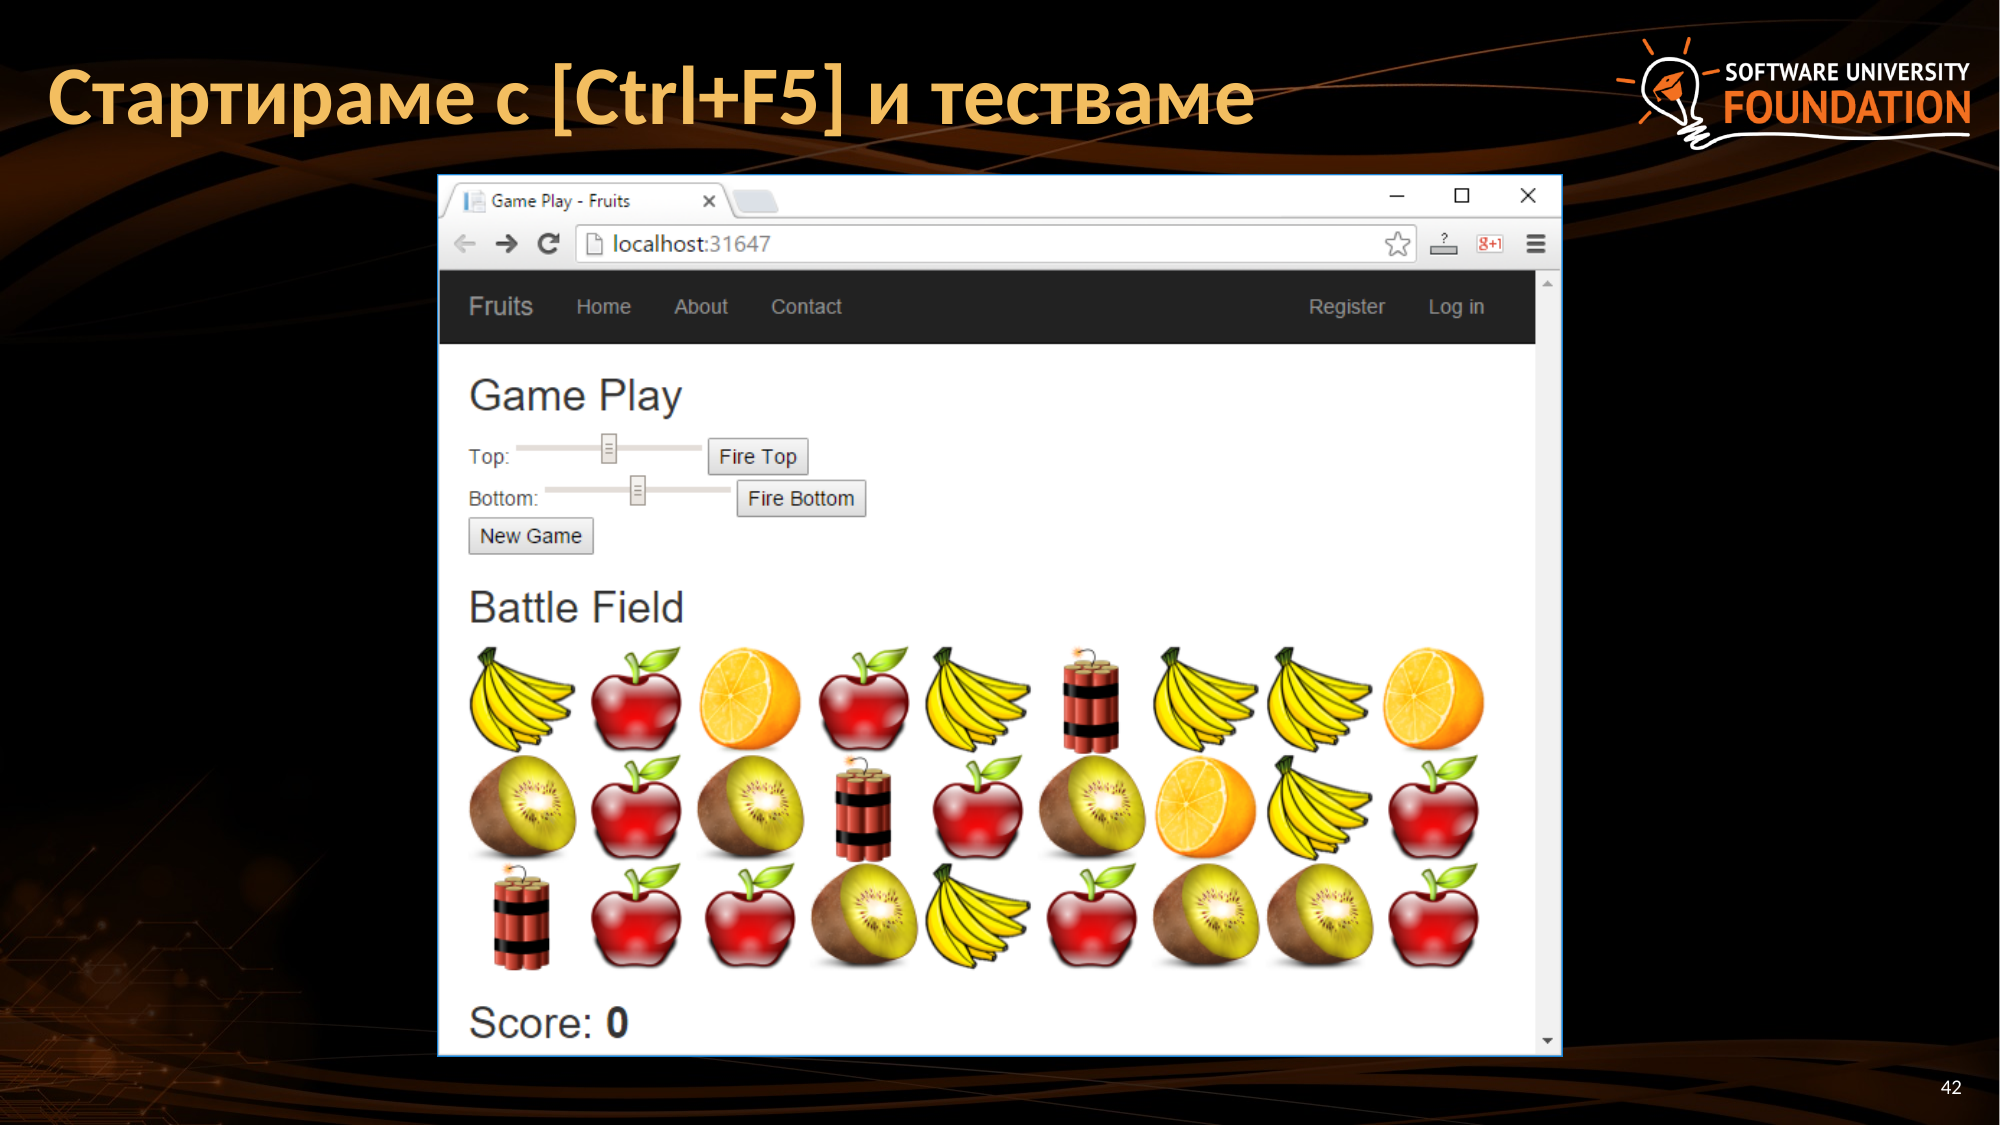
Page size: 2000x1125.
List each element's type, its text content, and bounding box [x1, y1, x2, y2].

title Стартираме с [Ctrl+F5] и тестваме [30, 6, 1602, 189]
slide_number 42 [1897, 1070, 1968, 1103]
picture [0, 0, 2000, 1125]
